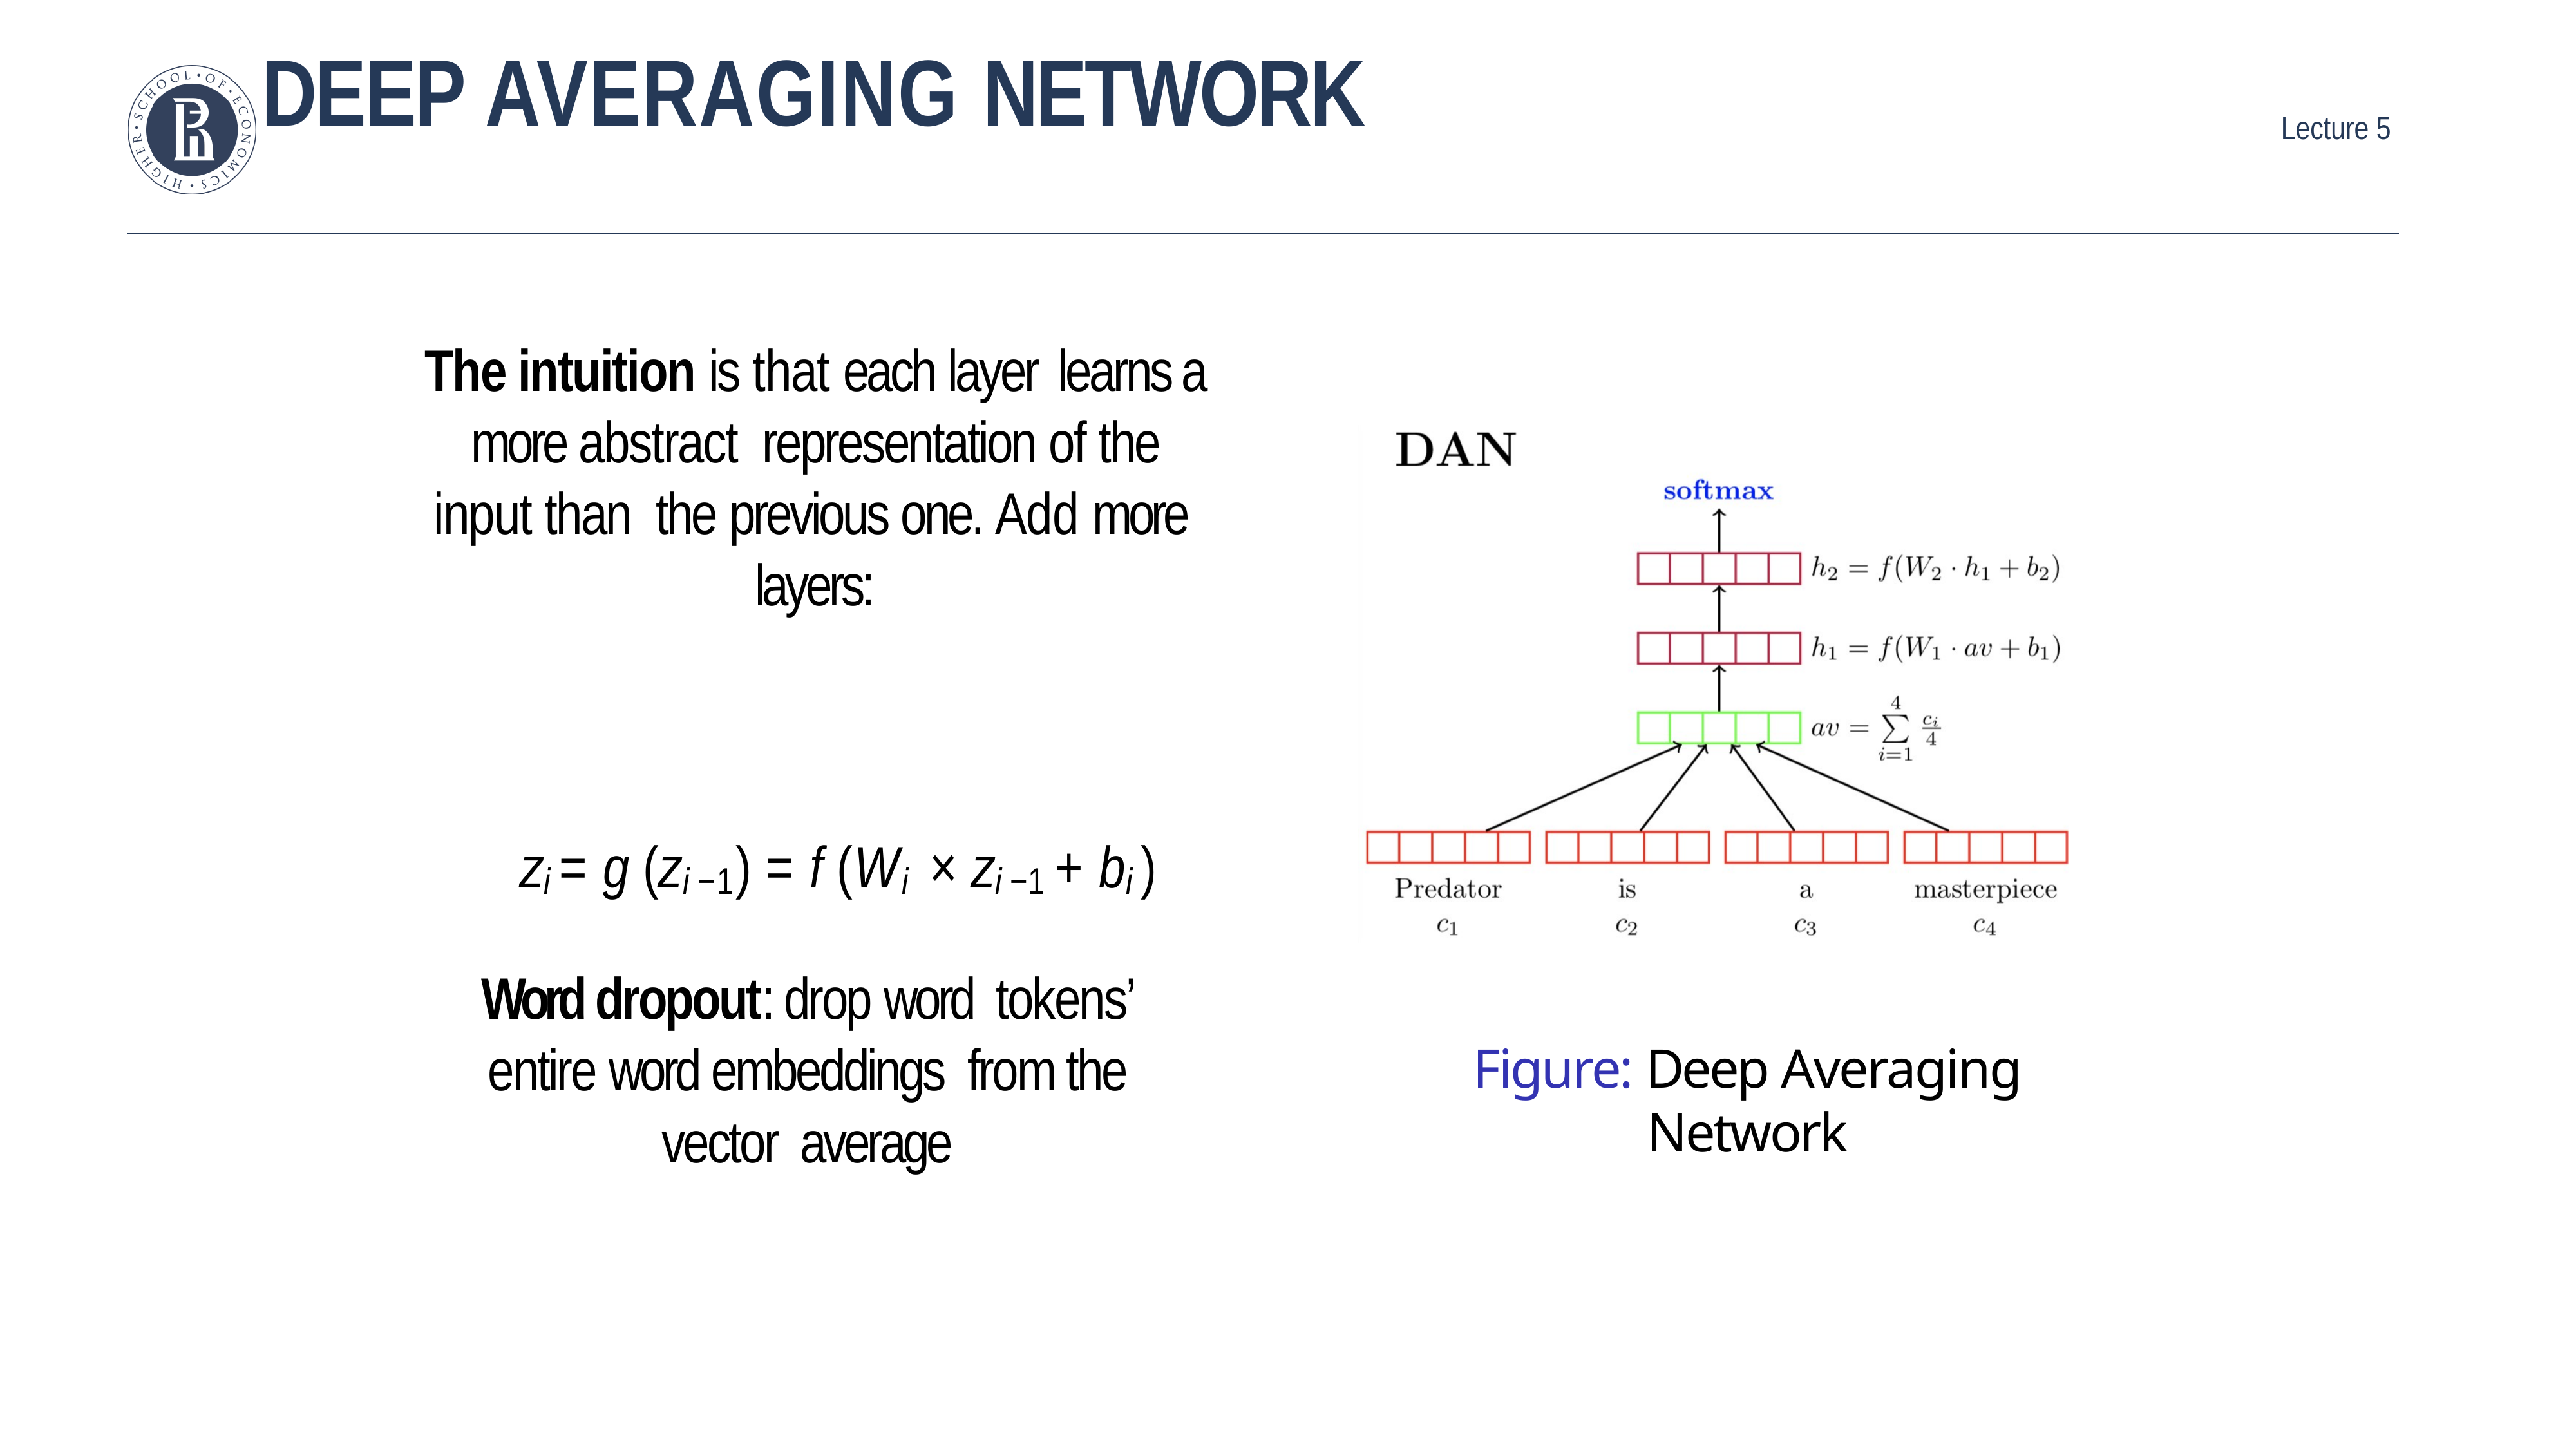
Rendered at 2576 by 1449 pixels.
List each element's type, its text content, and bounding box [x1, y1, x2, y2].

text_box Figure: Deep Averaging Network [1379, 1030, 2111, 1163]
picture [128, 65, 256, 194]
text_box zi = g (zi −1) = f (Wi × zi −1 + bi ) Word dropout: drop word tokens’ entire word embeddings from the vector average [407, 819, 1254, 1175]
title Deep averaging network [256, 0, 1906, 210]
text_box The intuition is that each layer learns a more abstract representation of the input than the previous one. Add more layers: [418, 328, 1209, 618]
text_box [1358, 425, 2069, 943]
